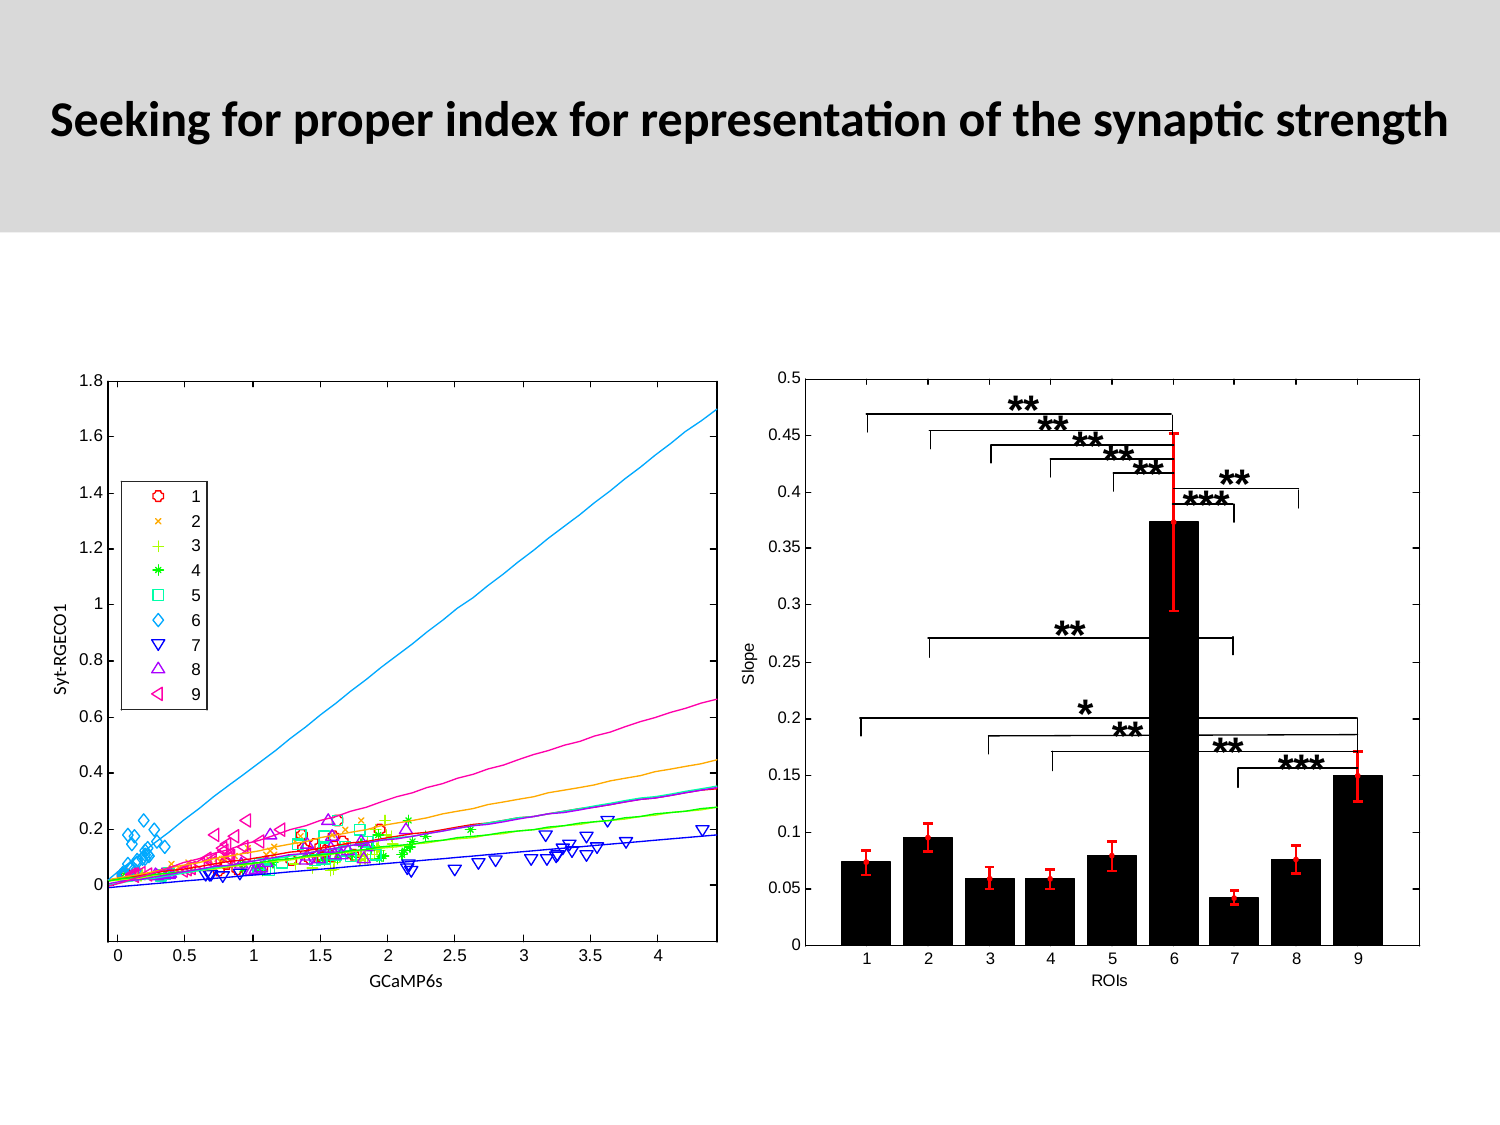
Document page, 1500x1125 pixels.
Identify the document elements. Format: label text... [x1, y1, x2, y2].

text_box Seeking for proper index for representation of the synaptic strength [0, 0, 1500, 233]
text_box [39, 358, 697, 1000]
picture [702, 326, 1495, 1022]
